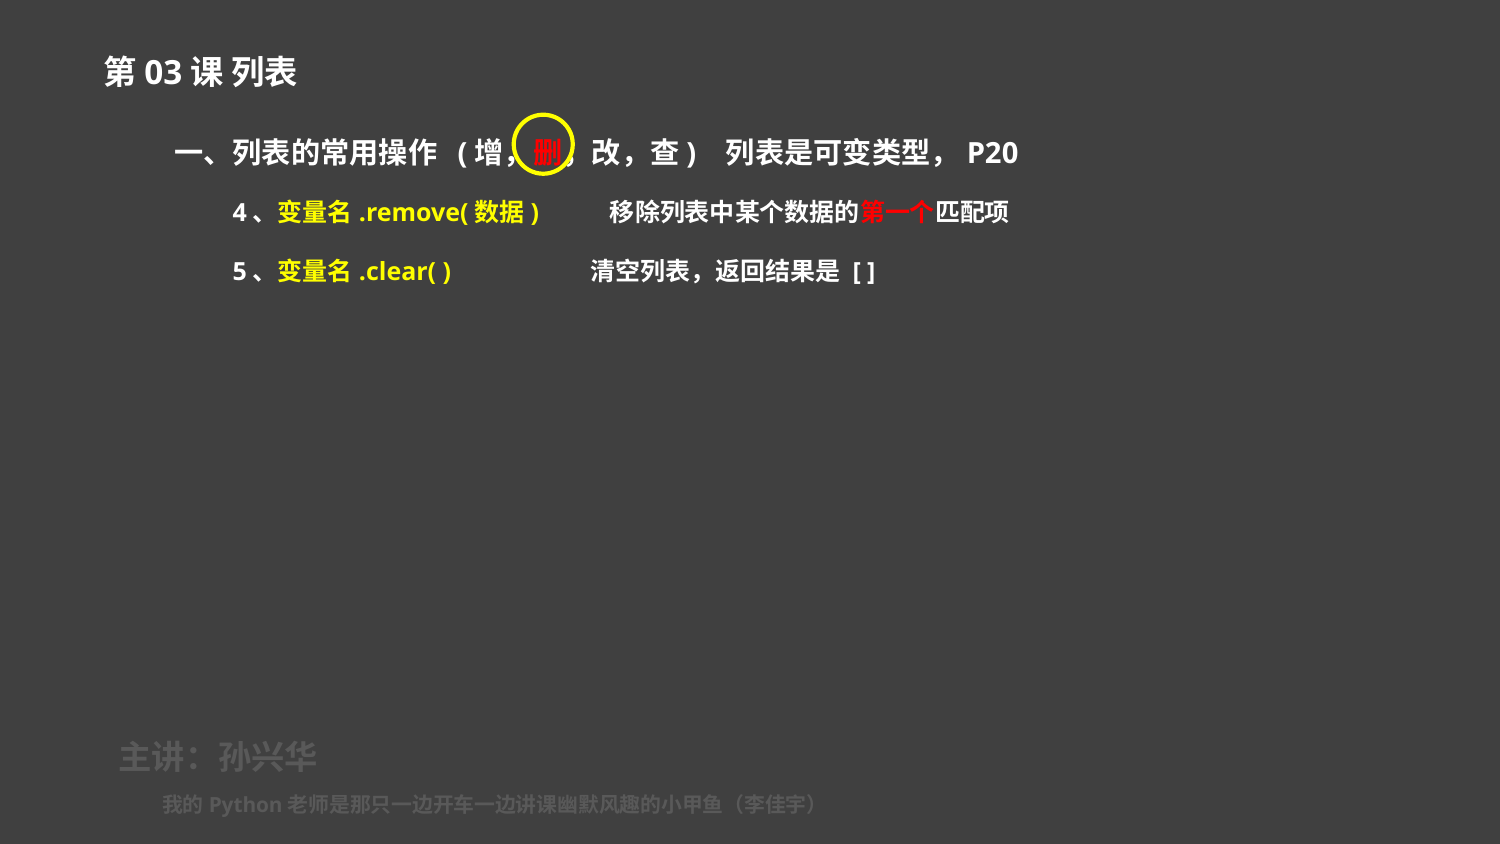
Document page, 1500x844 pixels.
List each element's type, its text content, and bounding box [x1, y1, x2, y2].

text_box [511, 112, 575, 176]
text_box 一、列表的常用操作 (增，删，改，查) 列表是可变类型，P20 [159, 126, 1187, 177]
text_box 4、变量名.remove(数据) 移除列表中某个数据的第一个匹配项 5、变量名.clear( ) 清空列表，返回结果是 [ ] [217, 188, 1471, 324]
text_box 第03课 列表 [88, 43, 325, 99]
